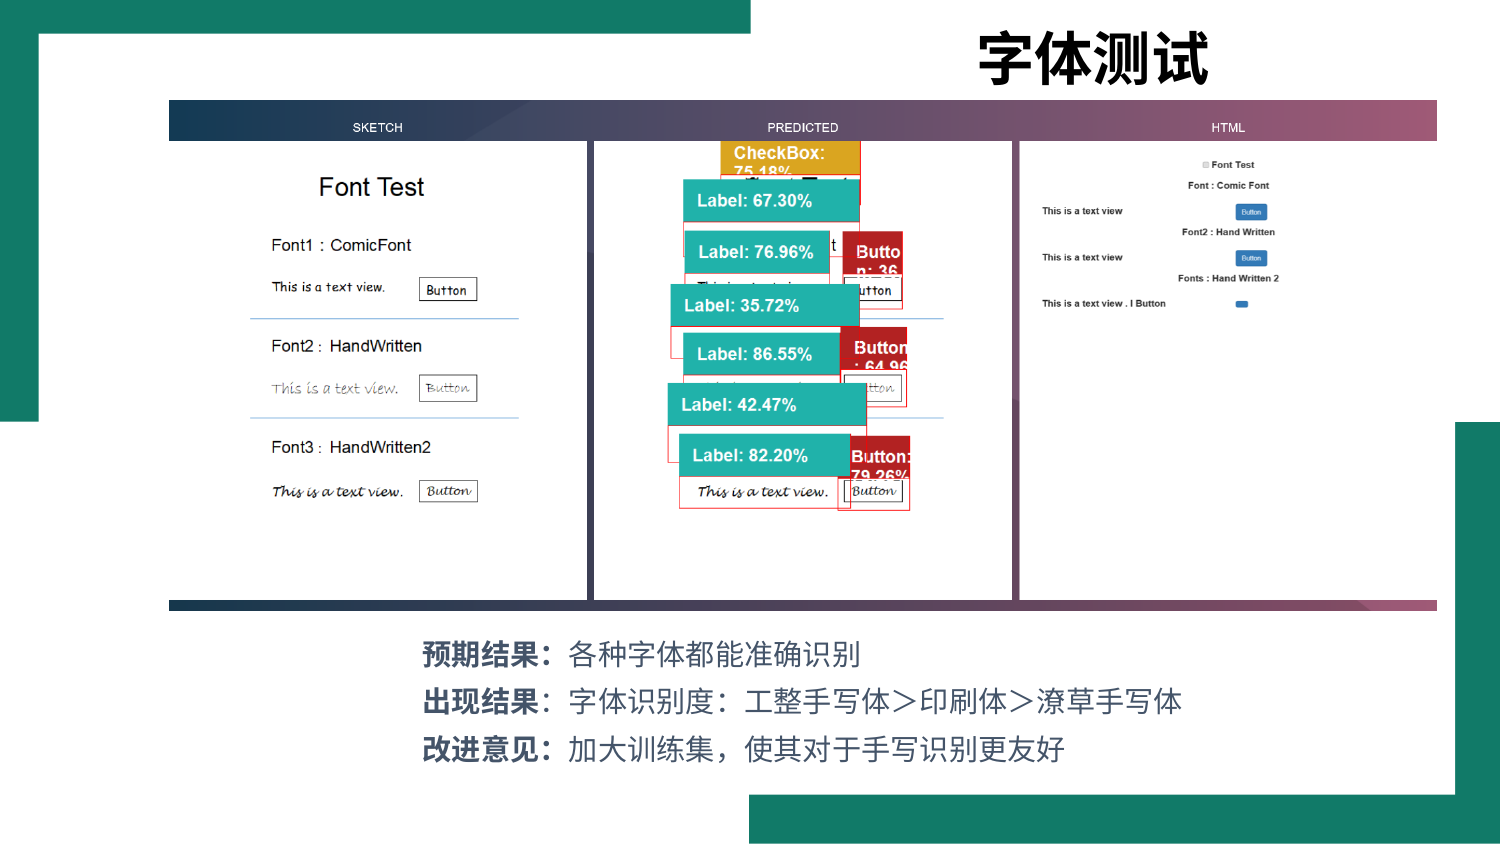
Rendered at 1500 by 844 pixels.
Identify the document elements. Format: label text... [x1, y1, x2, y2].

picture [169, 100, 1437, 611]
text_box 字体测试 [856, 15, 1330, 100]
text_box 预期结果：各种字体都能准确识别 出现结果：字体识别度：工整手写体＞印刷体＞潦草手写体 改进意见：加大训练集，使其对于手写识别更友好 [422, 628, 1239, 767]
